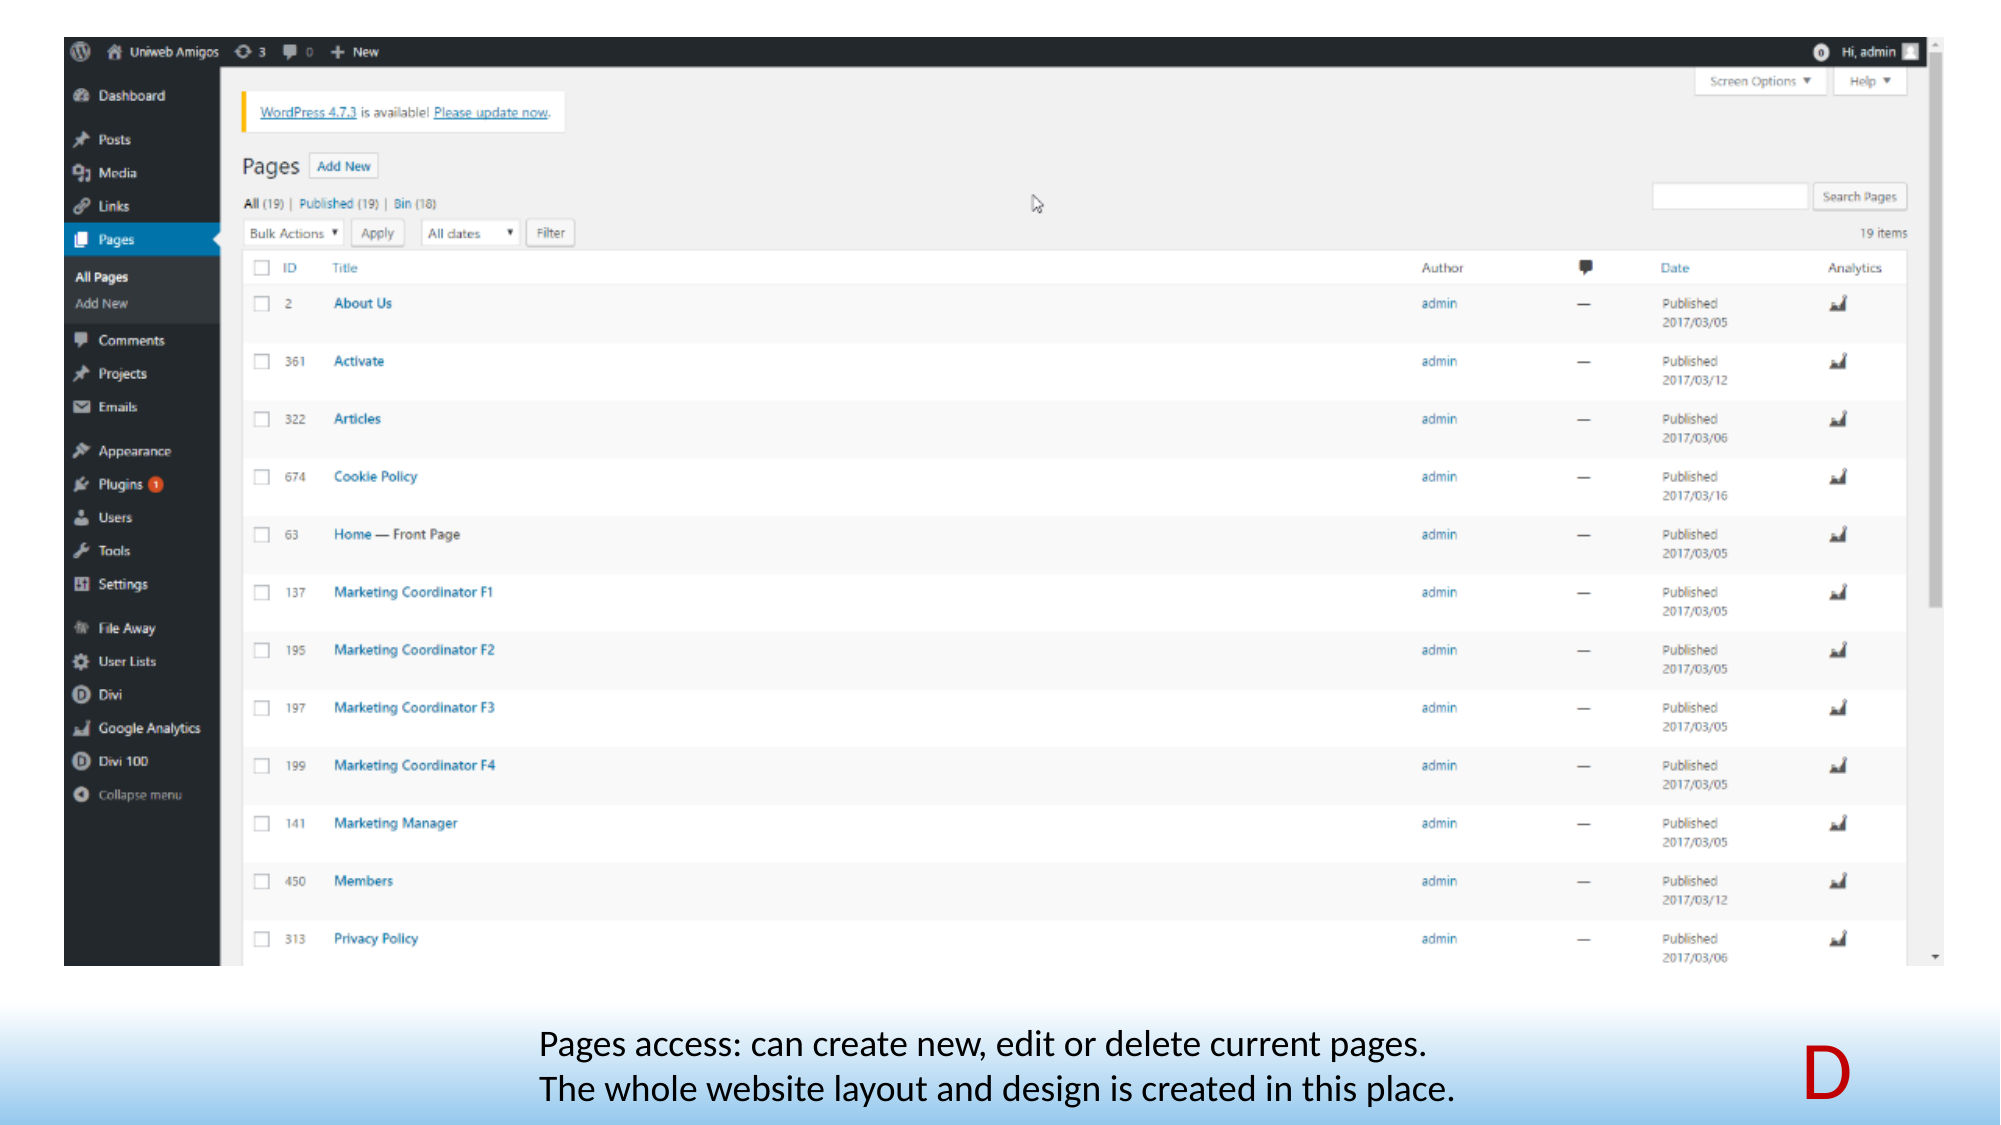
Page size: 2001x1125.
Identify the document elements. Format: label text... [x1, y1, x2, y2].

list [64, 37, 1944, 966]
text_box Pages access: can create new, edit or delete current pages. The whole website layout and design is created in this place. [524, 1011, 1477, 1117]
text_box D [1786, 1008, 1870, 1124]
